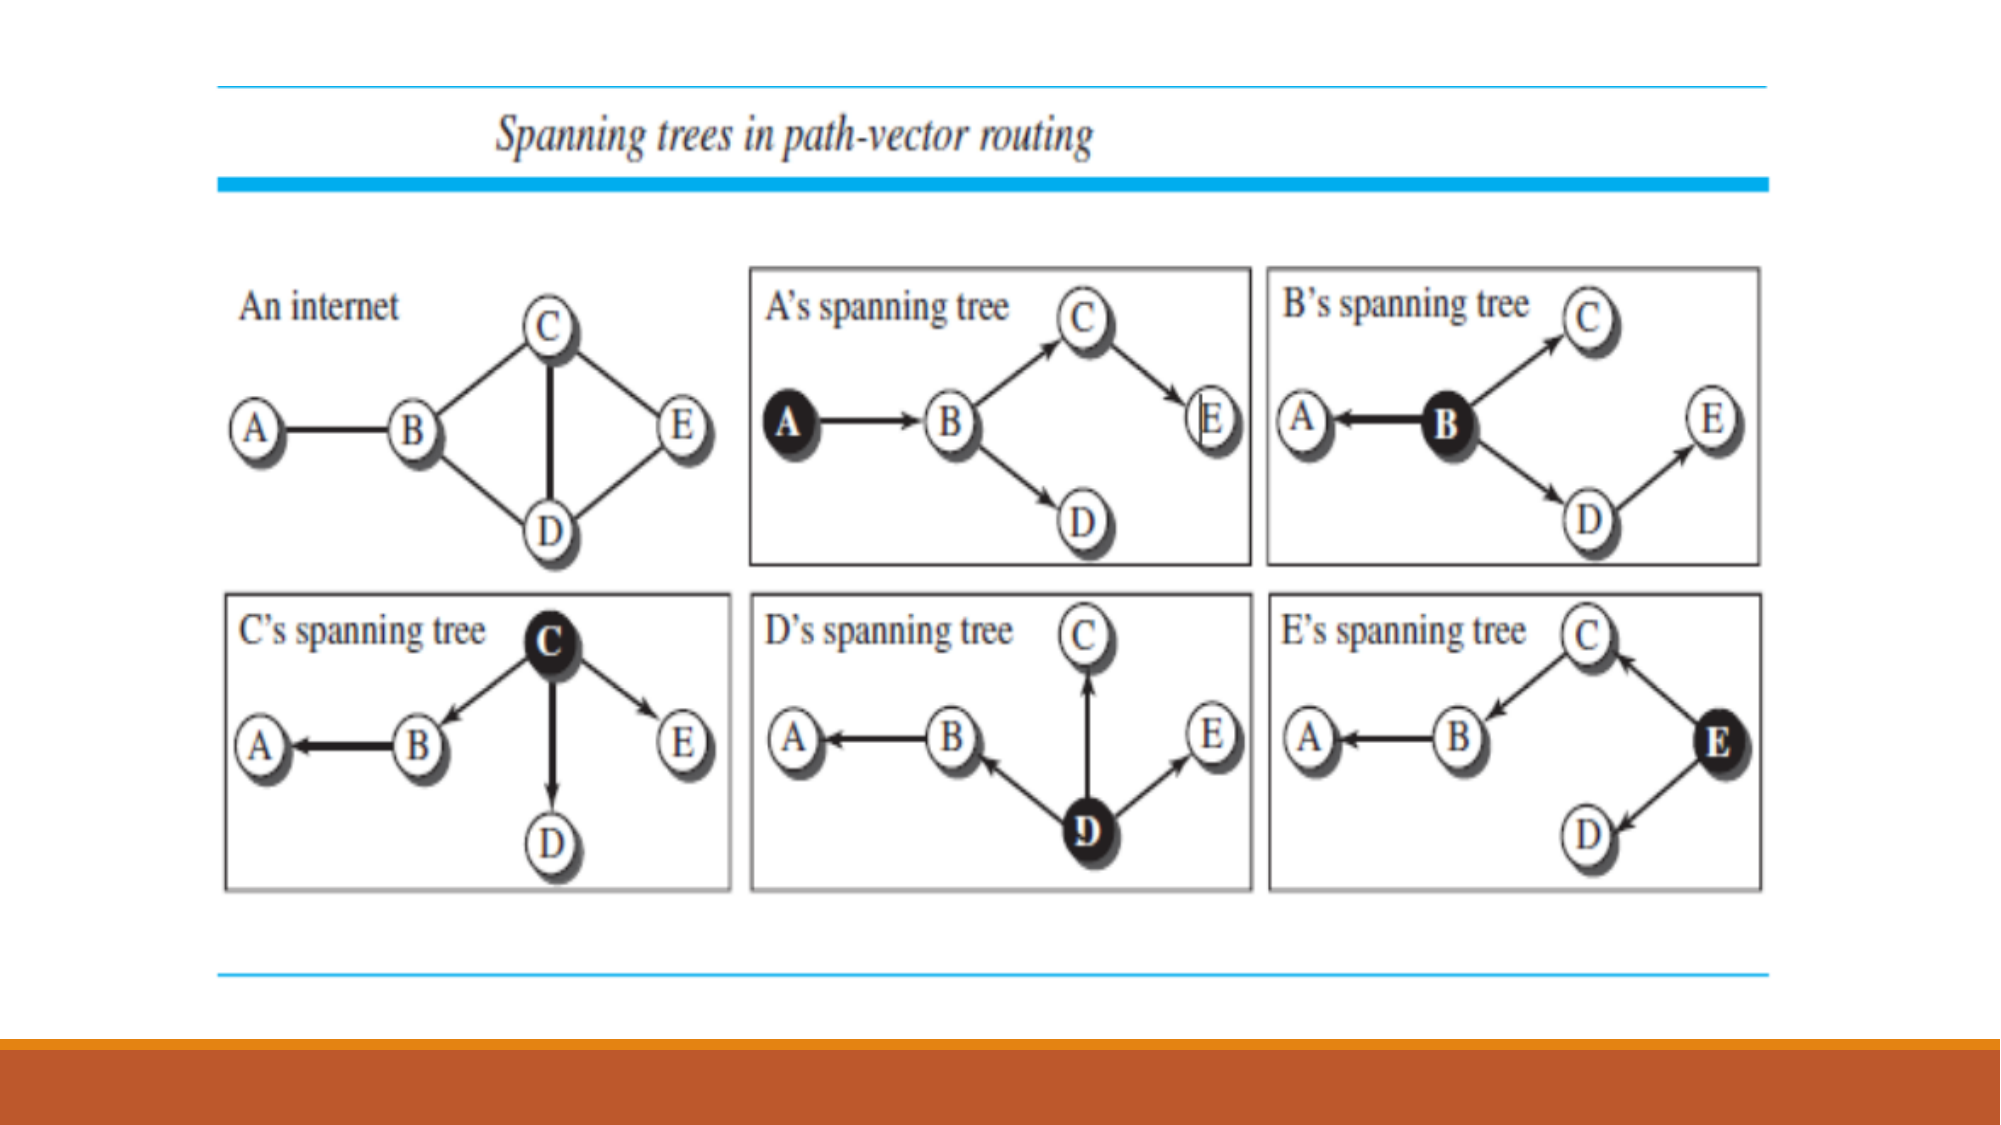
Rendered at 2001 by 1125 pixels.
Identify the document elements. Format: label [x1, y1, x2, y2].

list [164, 86, 1862, 993]
